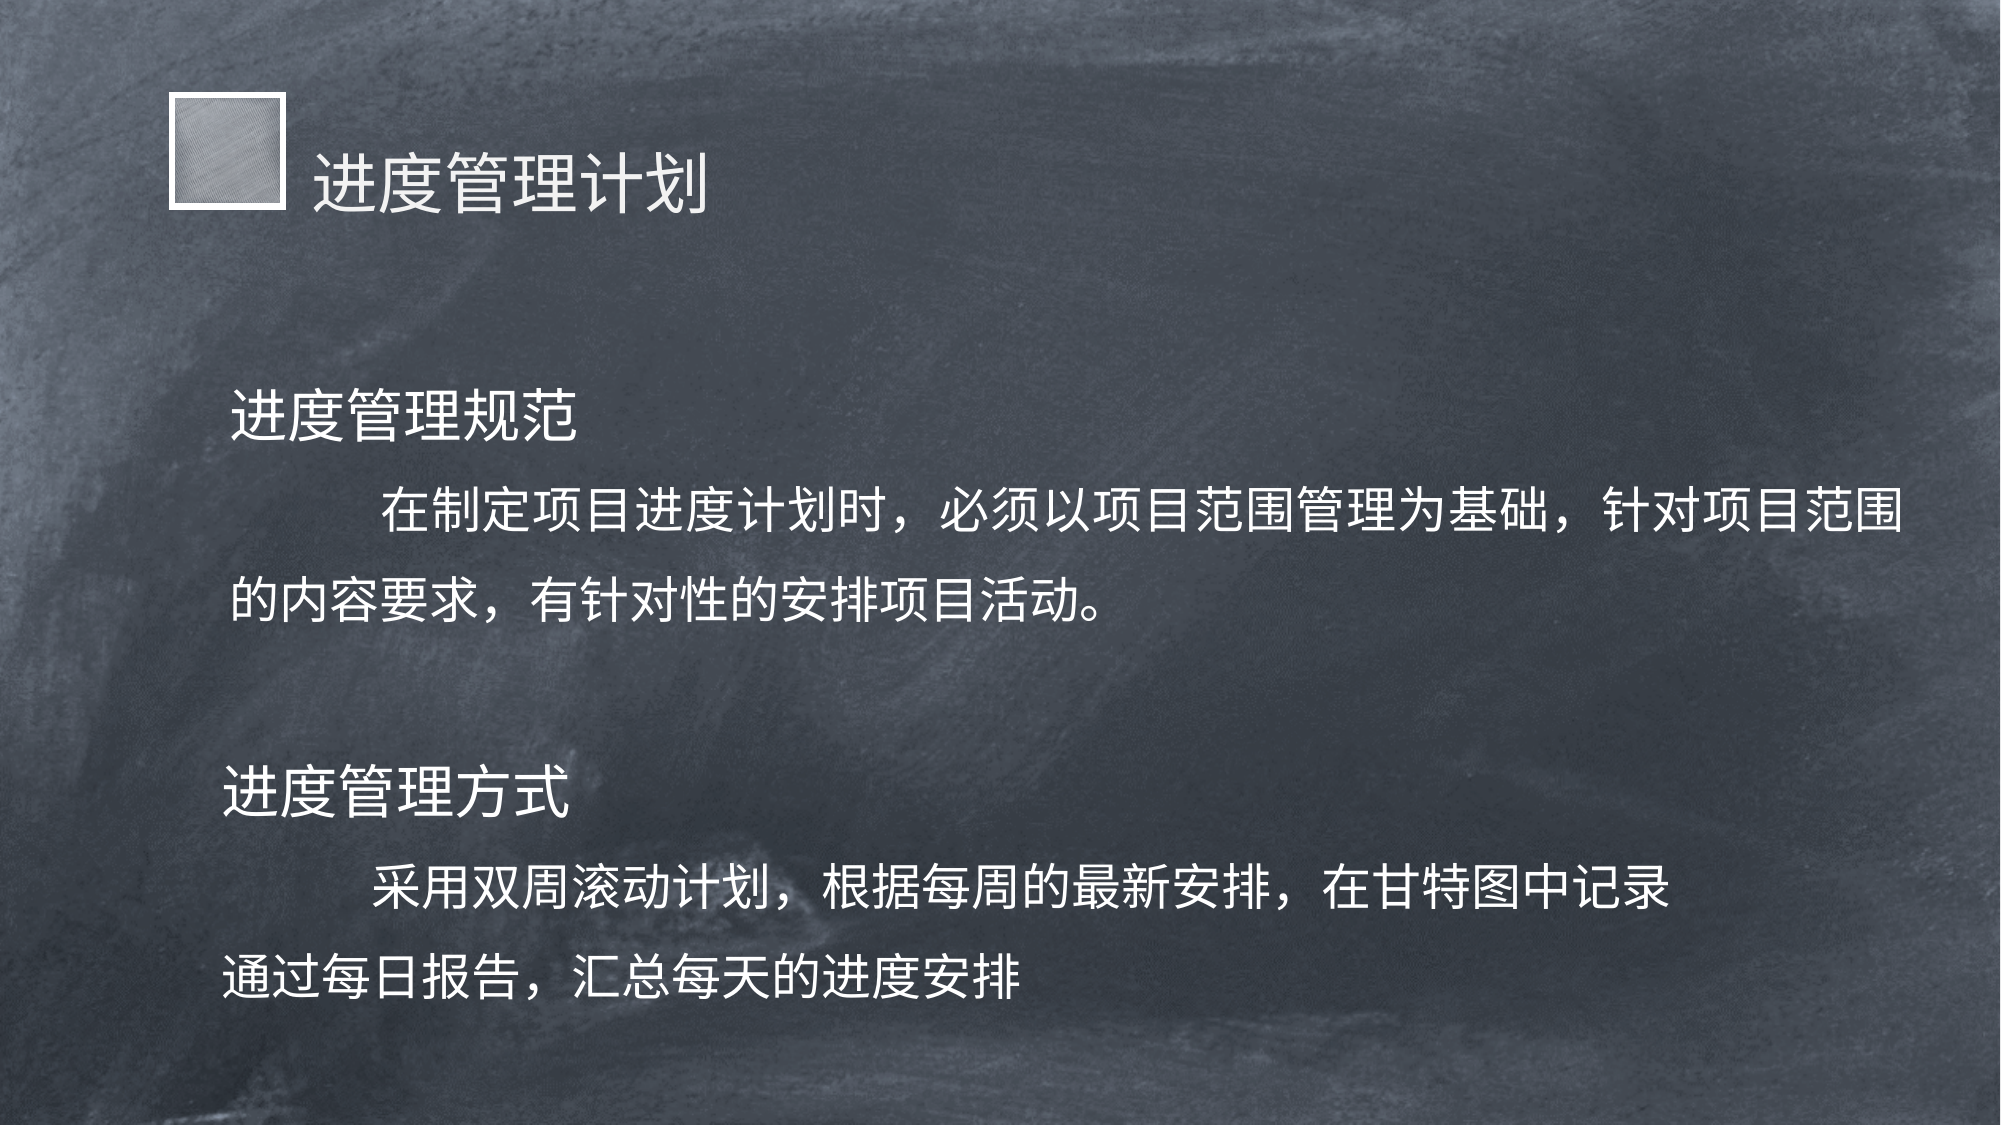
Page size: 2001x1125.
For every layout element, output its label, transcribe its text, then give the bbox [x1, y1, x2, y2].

picture [0, 0, 2001, 1125]
text_box [171, 94, 284, 208]
text_box 进度管理方式 采用双周滚动计划，根据每周的最新安排，在甘特图中记录 通过每日报告，汇总每天的进度安排 [206, 713, 1928, 1013]
text_box 进度管理规范 在制定项目进度计划时，必须以项目范围管理为基础，针对项目范围的内容要求，有针对性的安排项目活动。 [214, 336, 1920, 637]
text_box 进度管理计划 [296, 54, 727, 229]
